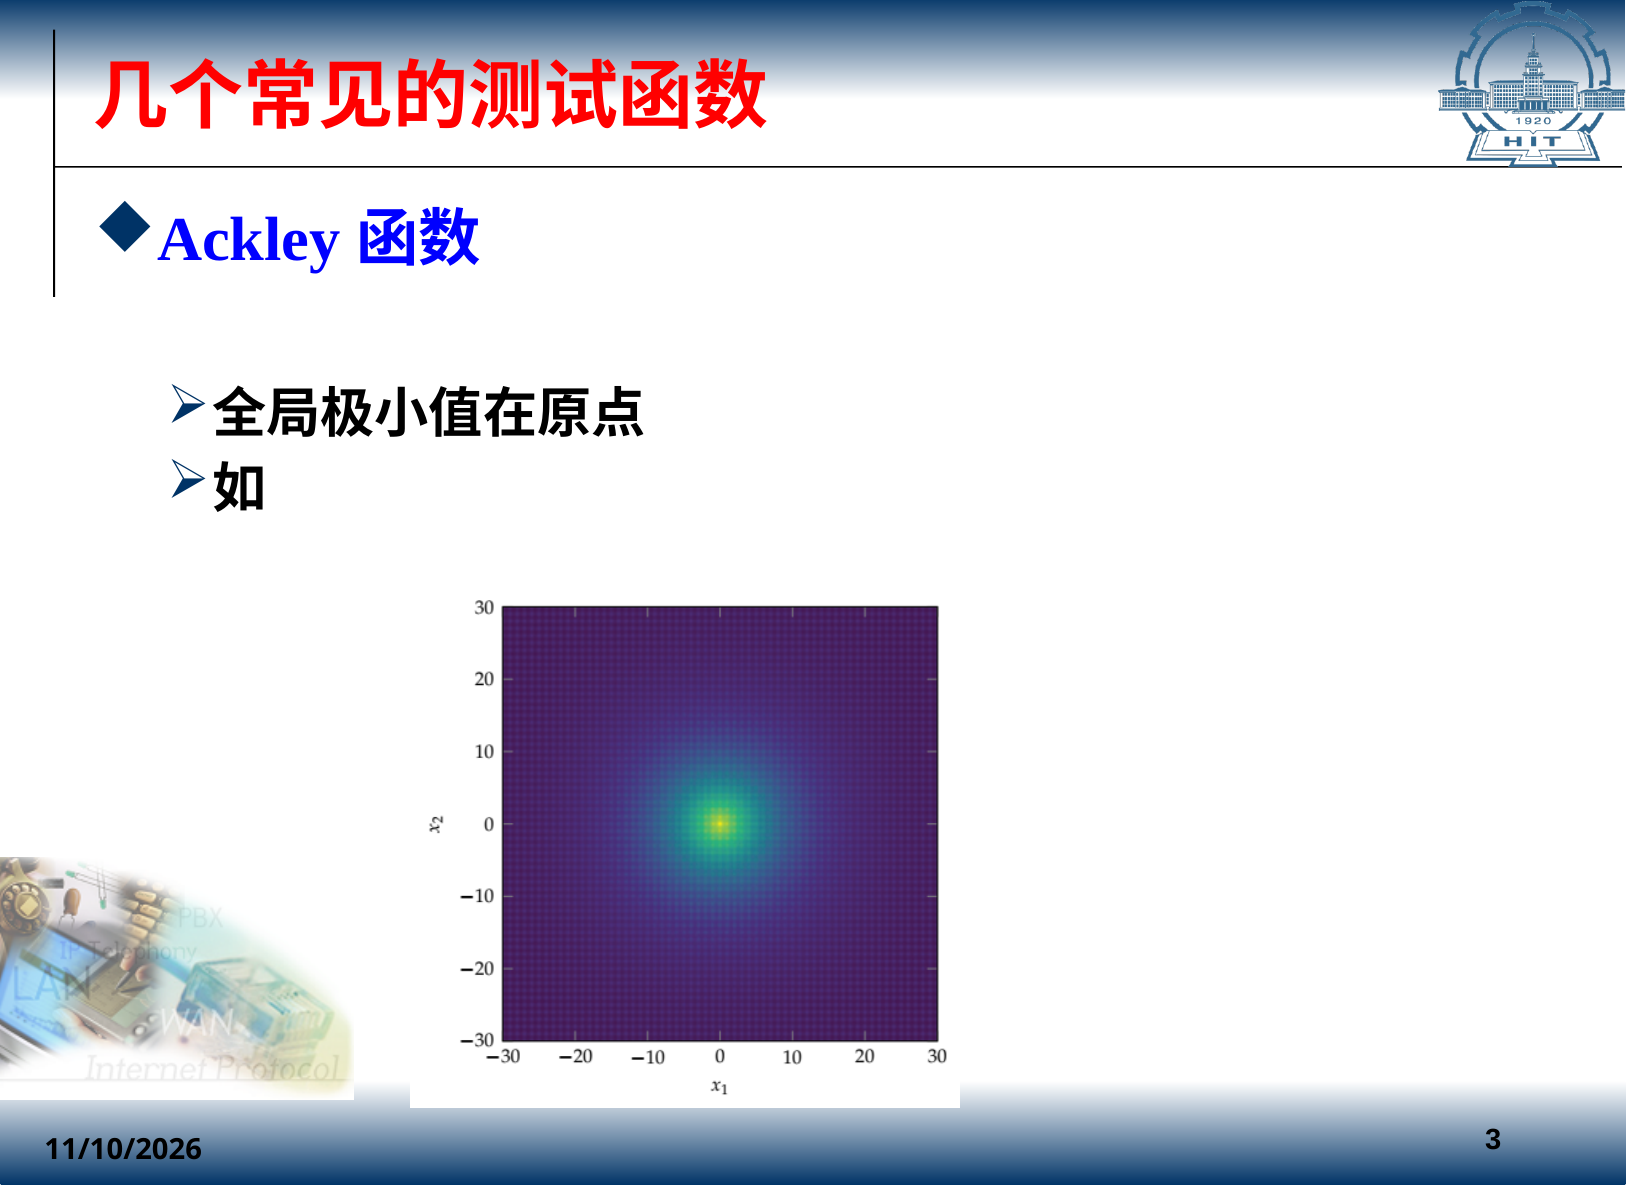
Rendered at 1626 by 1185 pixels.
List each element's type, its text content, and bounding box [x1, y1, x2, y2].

title 几个常见的测试函数 [78, 29, 1498, 155]
picture [410, 583, 960, 1108]
picture [0, 857, 354, 1100]
picture [1438, 1, 1626, 167]
